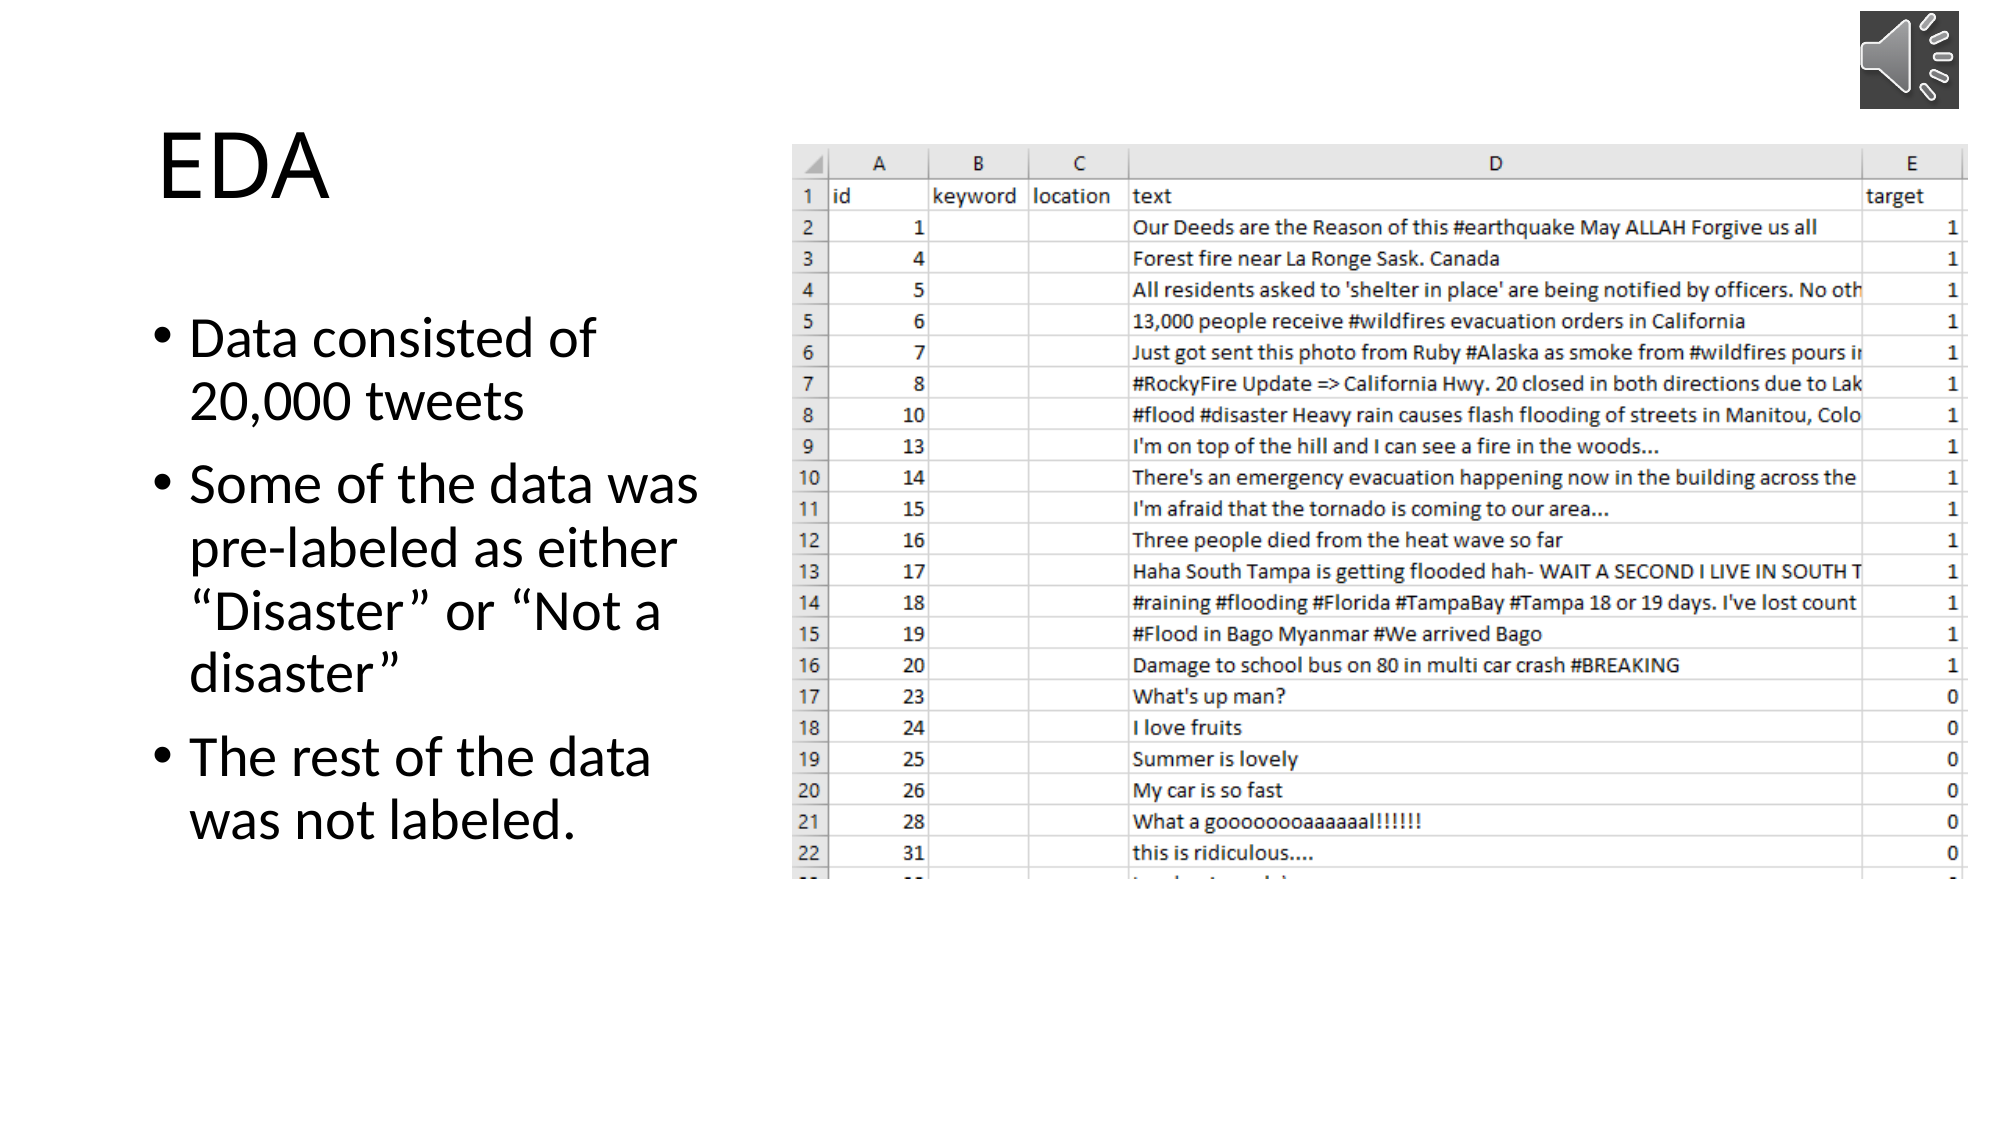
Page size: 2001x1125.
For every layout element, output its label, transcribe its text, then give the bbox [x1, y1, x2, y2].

picture [792, 144, 1968, 879]
picture [1859, 9, 1960, 110]
title EDA [140, 59, 1866, 278]
list Data consisted of 20,000 tweets Some of the data was pre-labeled as either “Disaster” or “Not a disaster” The rest of the data was not labeled. [137, 299, 724, 1014]
